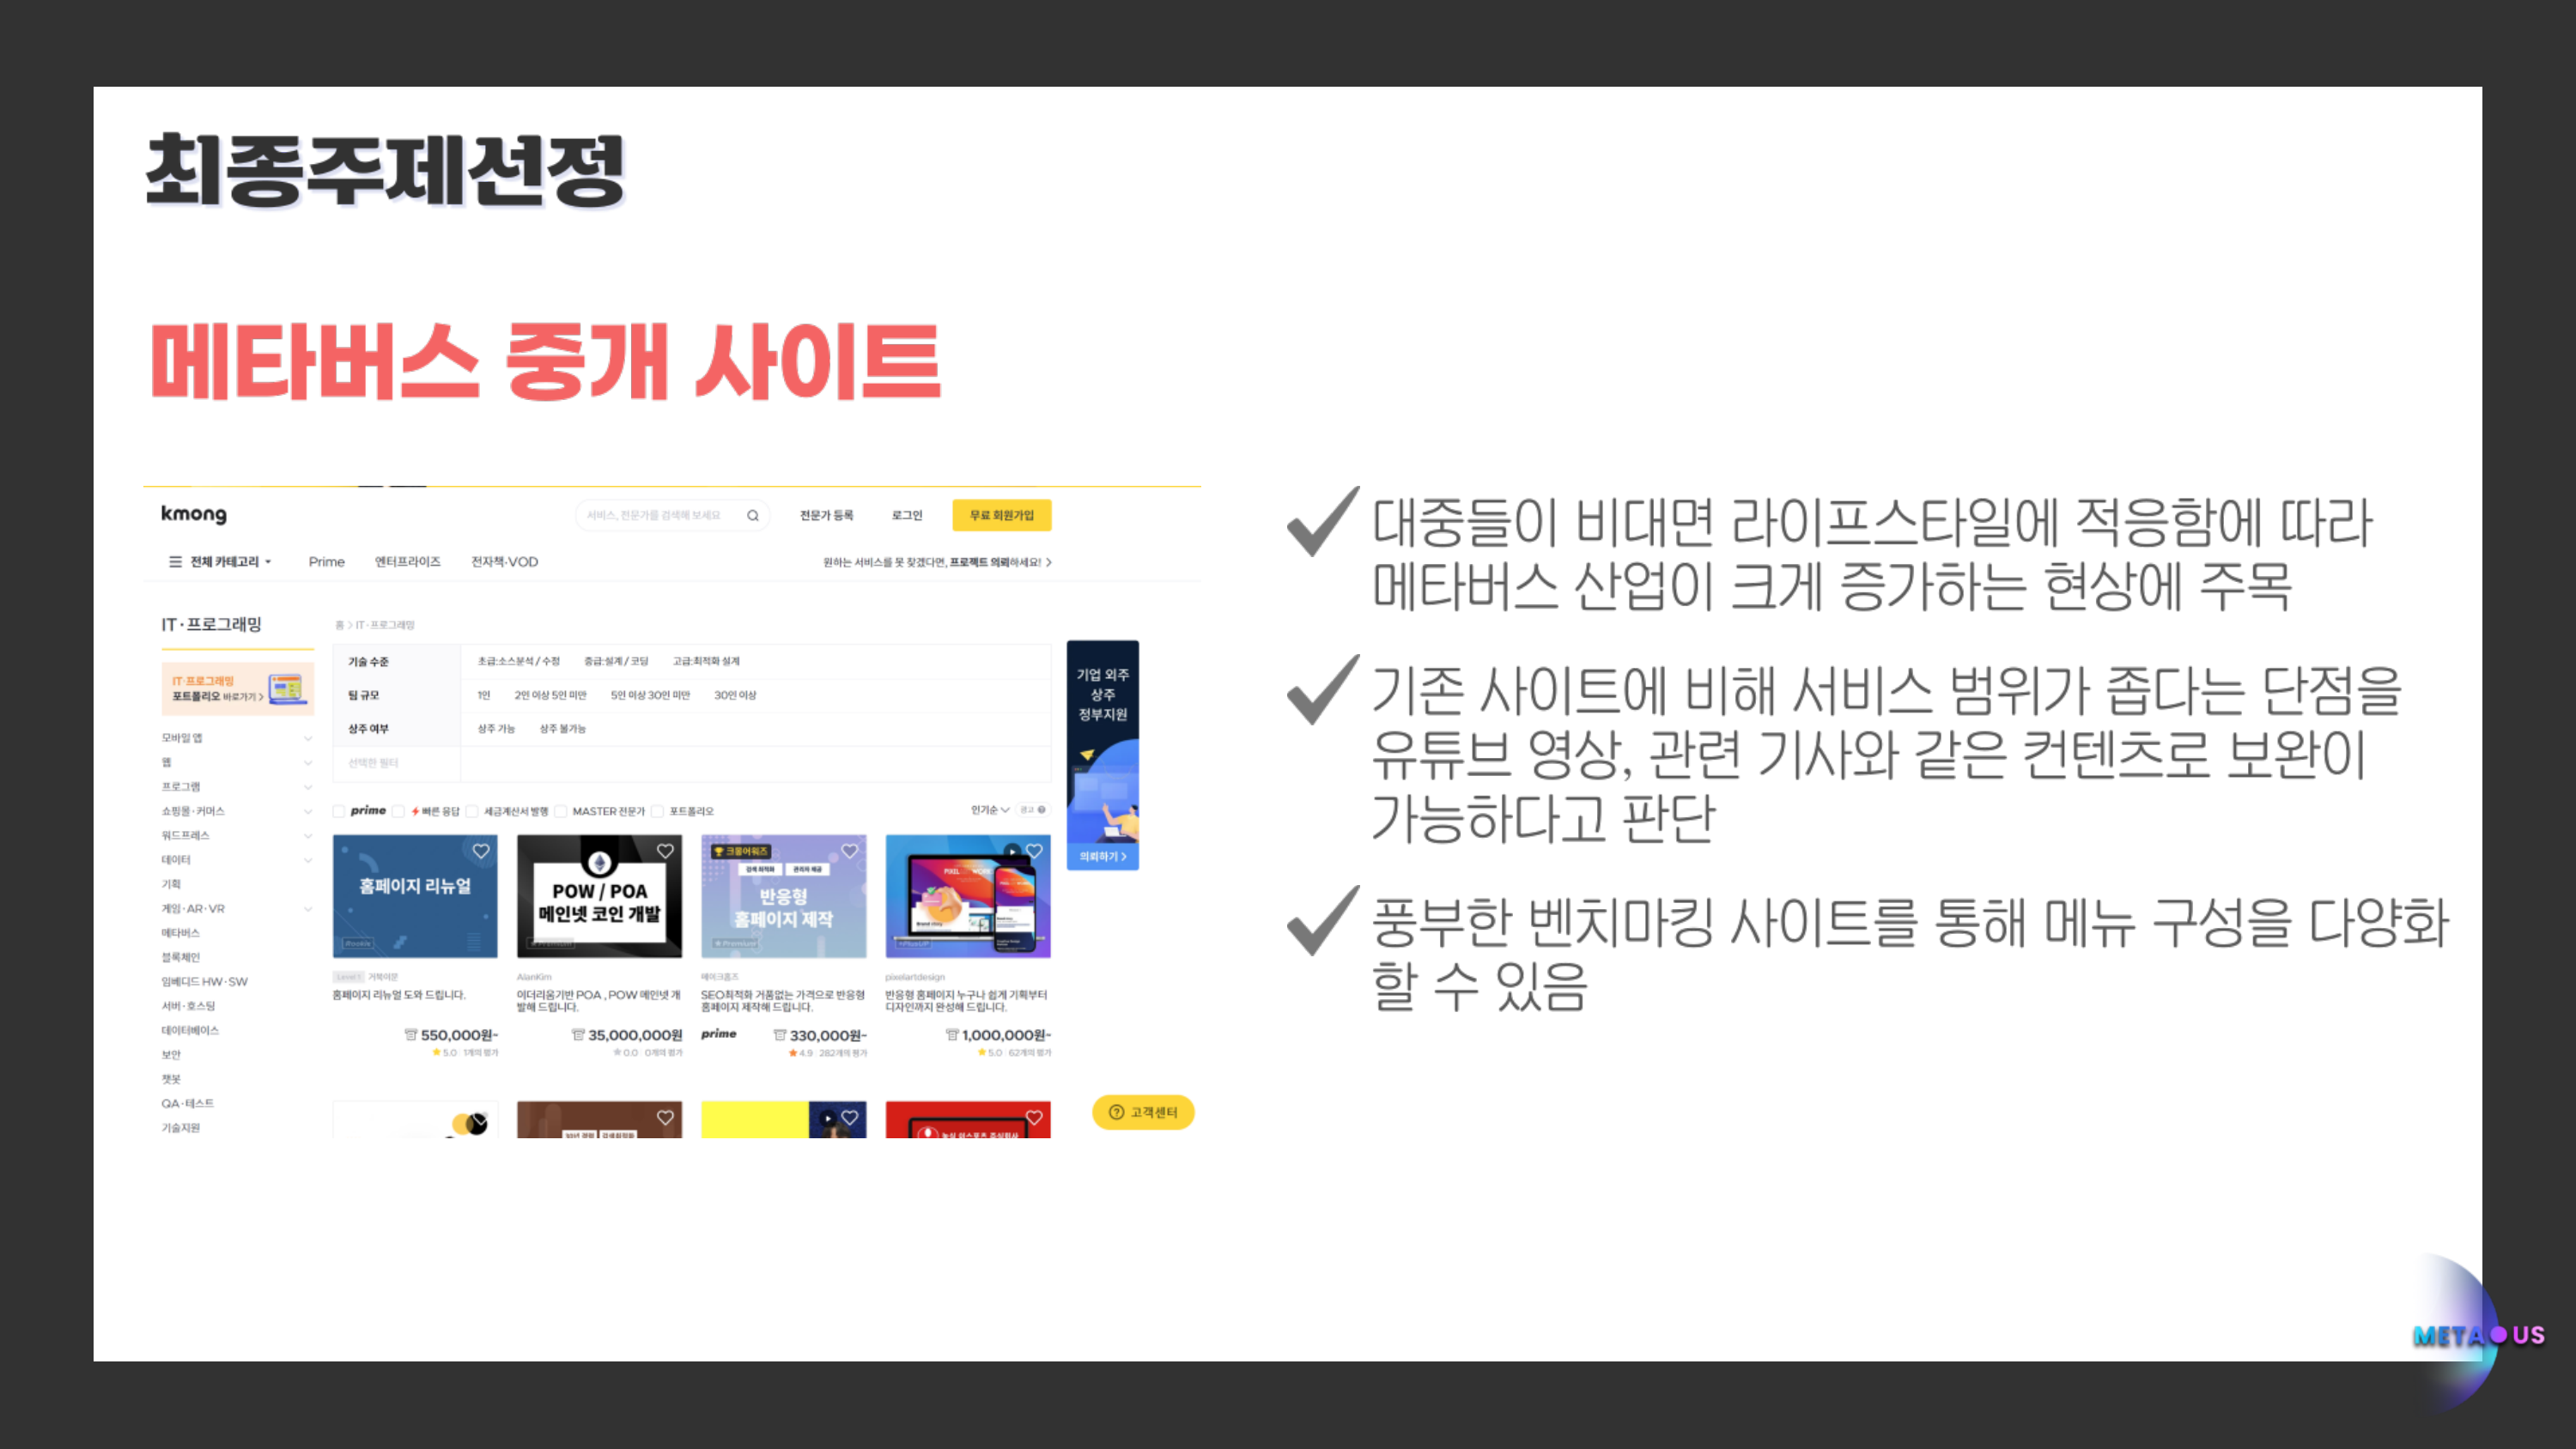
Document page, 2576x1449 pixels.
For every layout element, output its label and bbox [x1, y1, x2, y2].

text_box [143, 485, 1201, 1138]
text_box [1287, 885, 2470, 1026]
text_box [1287, 485, 2470, 627]
text_box [94, 87, 2482, 1361]
text_box [1287, 653, 2470, 857]
picture [63, 34, 983, 452]
text_box [2367, 1252, 2551, 1423]
